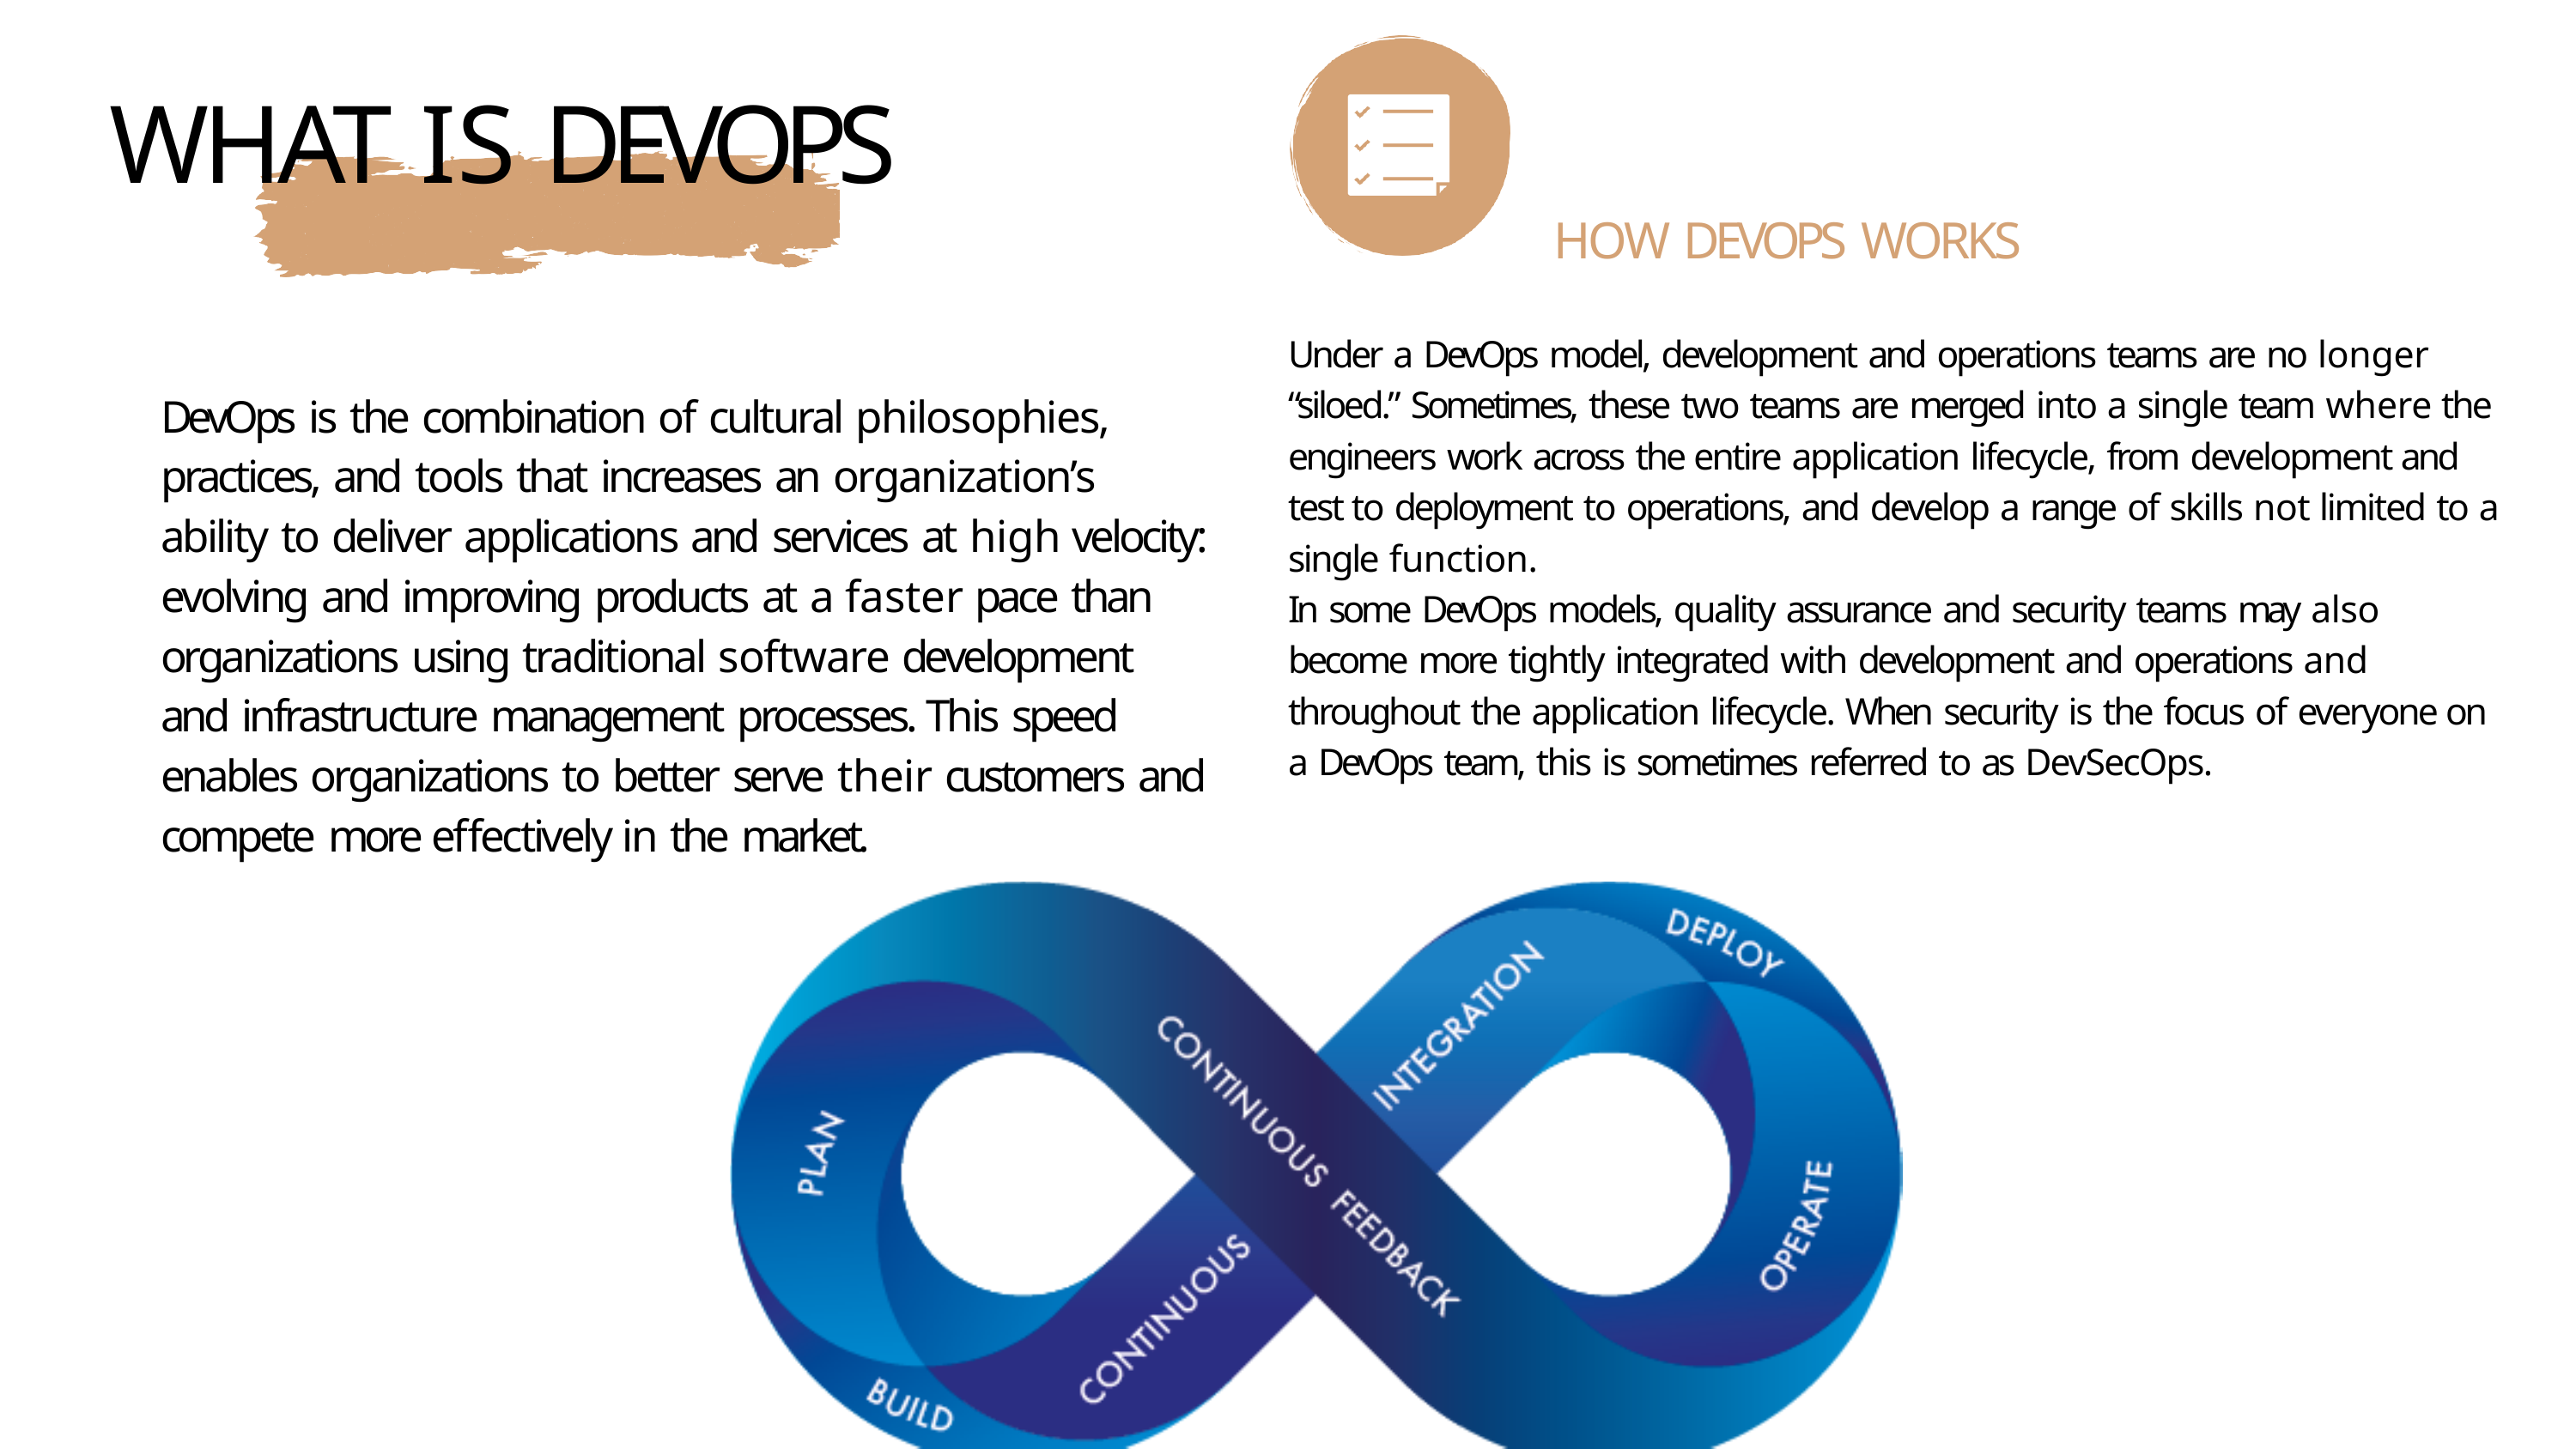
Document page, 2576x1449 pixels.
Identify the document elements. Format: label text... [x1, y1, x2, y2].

text_box HOW DEVOPS WORKS [1552, 206, 2038, 269]
title WHAT IS DEVOPS [107, 74, 933, 318]
picture [1290, 35, 1510, 256]
picture [730, 882, 1903, 1449]
text_box DevOps is the combination of cultural philosophies, practices, and tools that increases an organization’s ability to deliver applications and services at high velocity: evolving and improving products at a faster pace than organizations using traditional software development and infrastructure management processes. This speed enables organizations to better serve their customers and compete more effectively in the market. [159, 379, 1216, 861]
text_box Under a DevOps model, development and operations teams are no longer “siloed.” Sometimes, these two teams are merged into a single team where the engineers work across the entire application lifecycle, from development and test to deployment to operations, and develop a range of skills not limited to a single function. In some DevOps models, quality assurance and security teams may also become more tightly integrated with development and operations and throughout the application lifecycle. When security is the focus of everyone on a DevOps team, this is sometimes referred to as DevSecOps. [1285, 322, 2511, 783]
